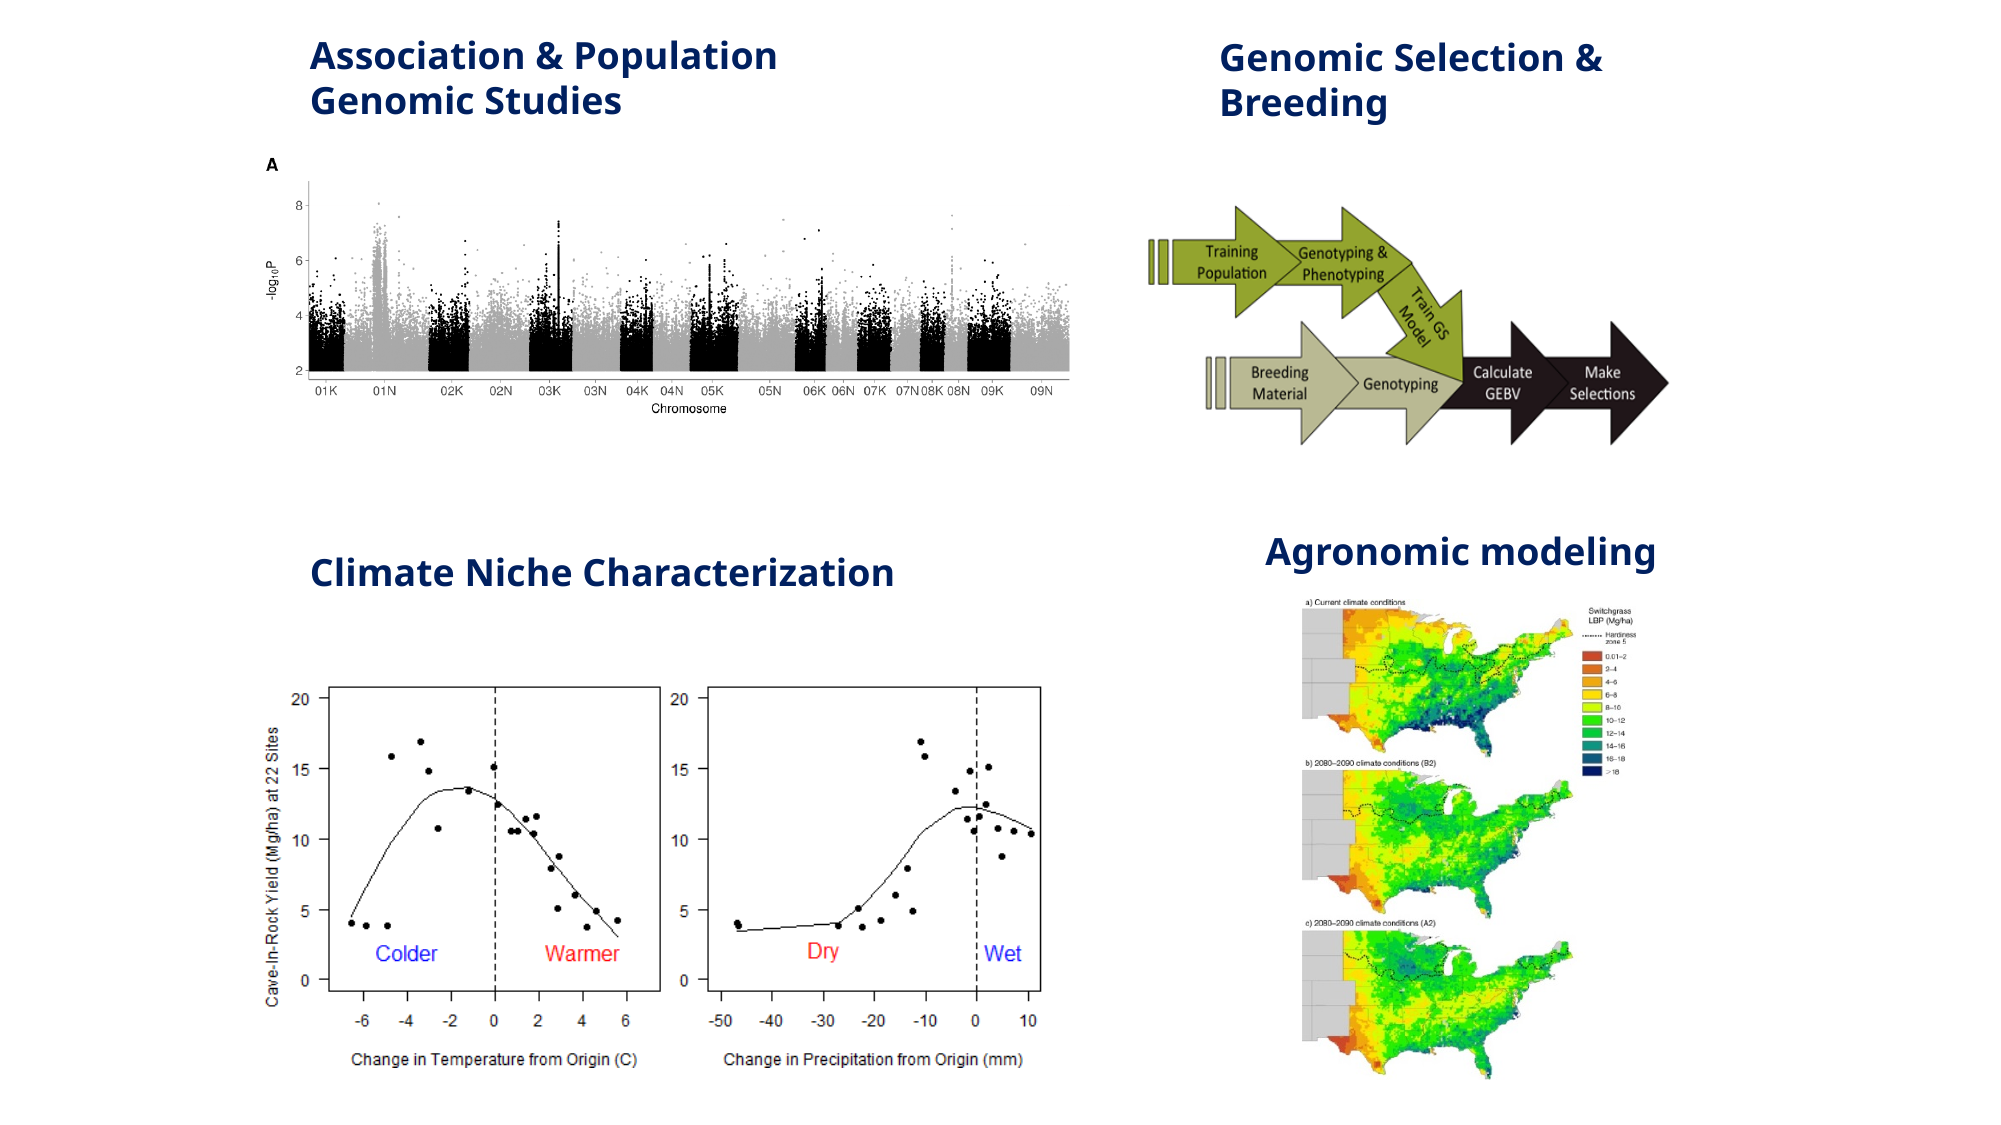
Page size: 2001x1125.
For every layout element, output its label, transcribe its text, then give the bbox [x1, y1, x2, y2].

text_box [262, 541, 1060, 1068]
picture [259, 151, 1076, 424]
text_box Association & Population Genomic Studies [295, 24, 816, 105]
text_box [1138, 26, 1725, 452]
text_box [1251, 520, 1672, 1080]
